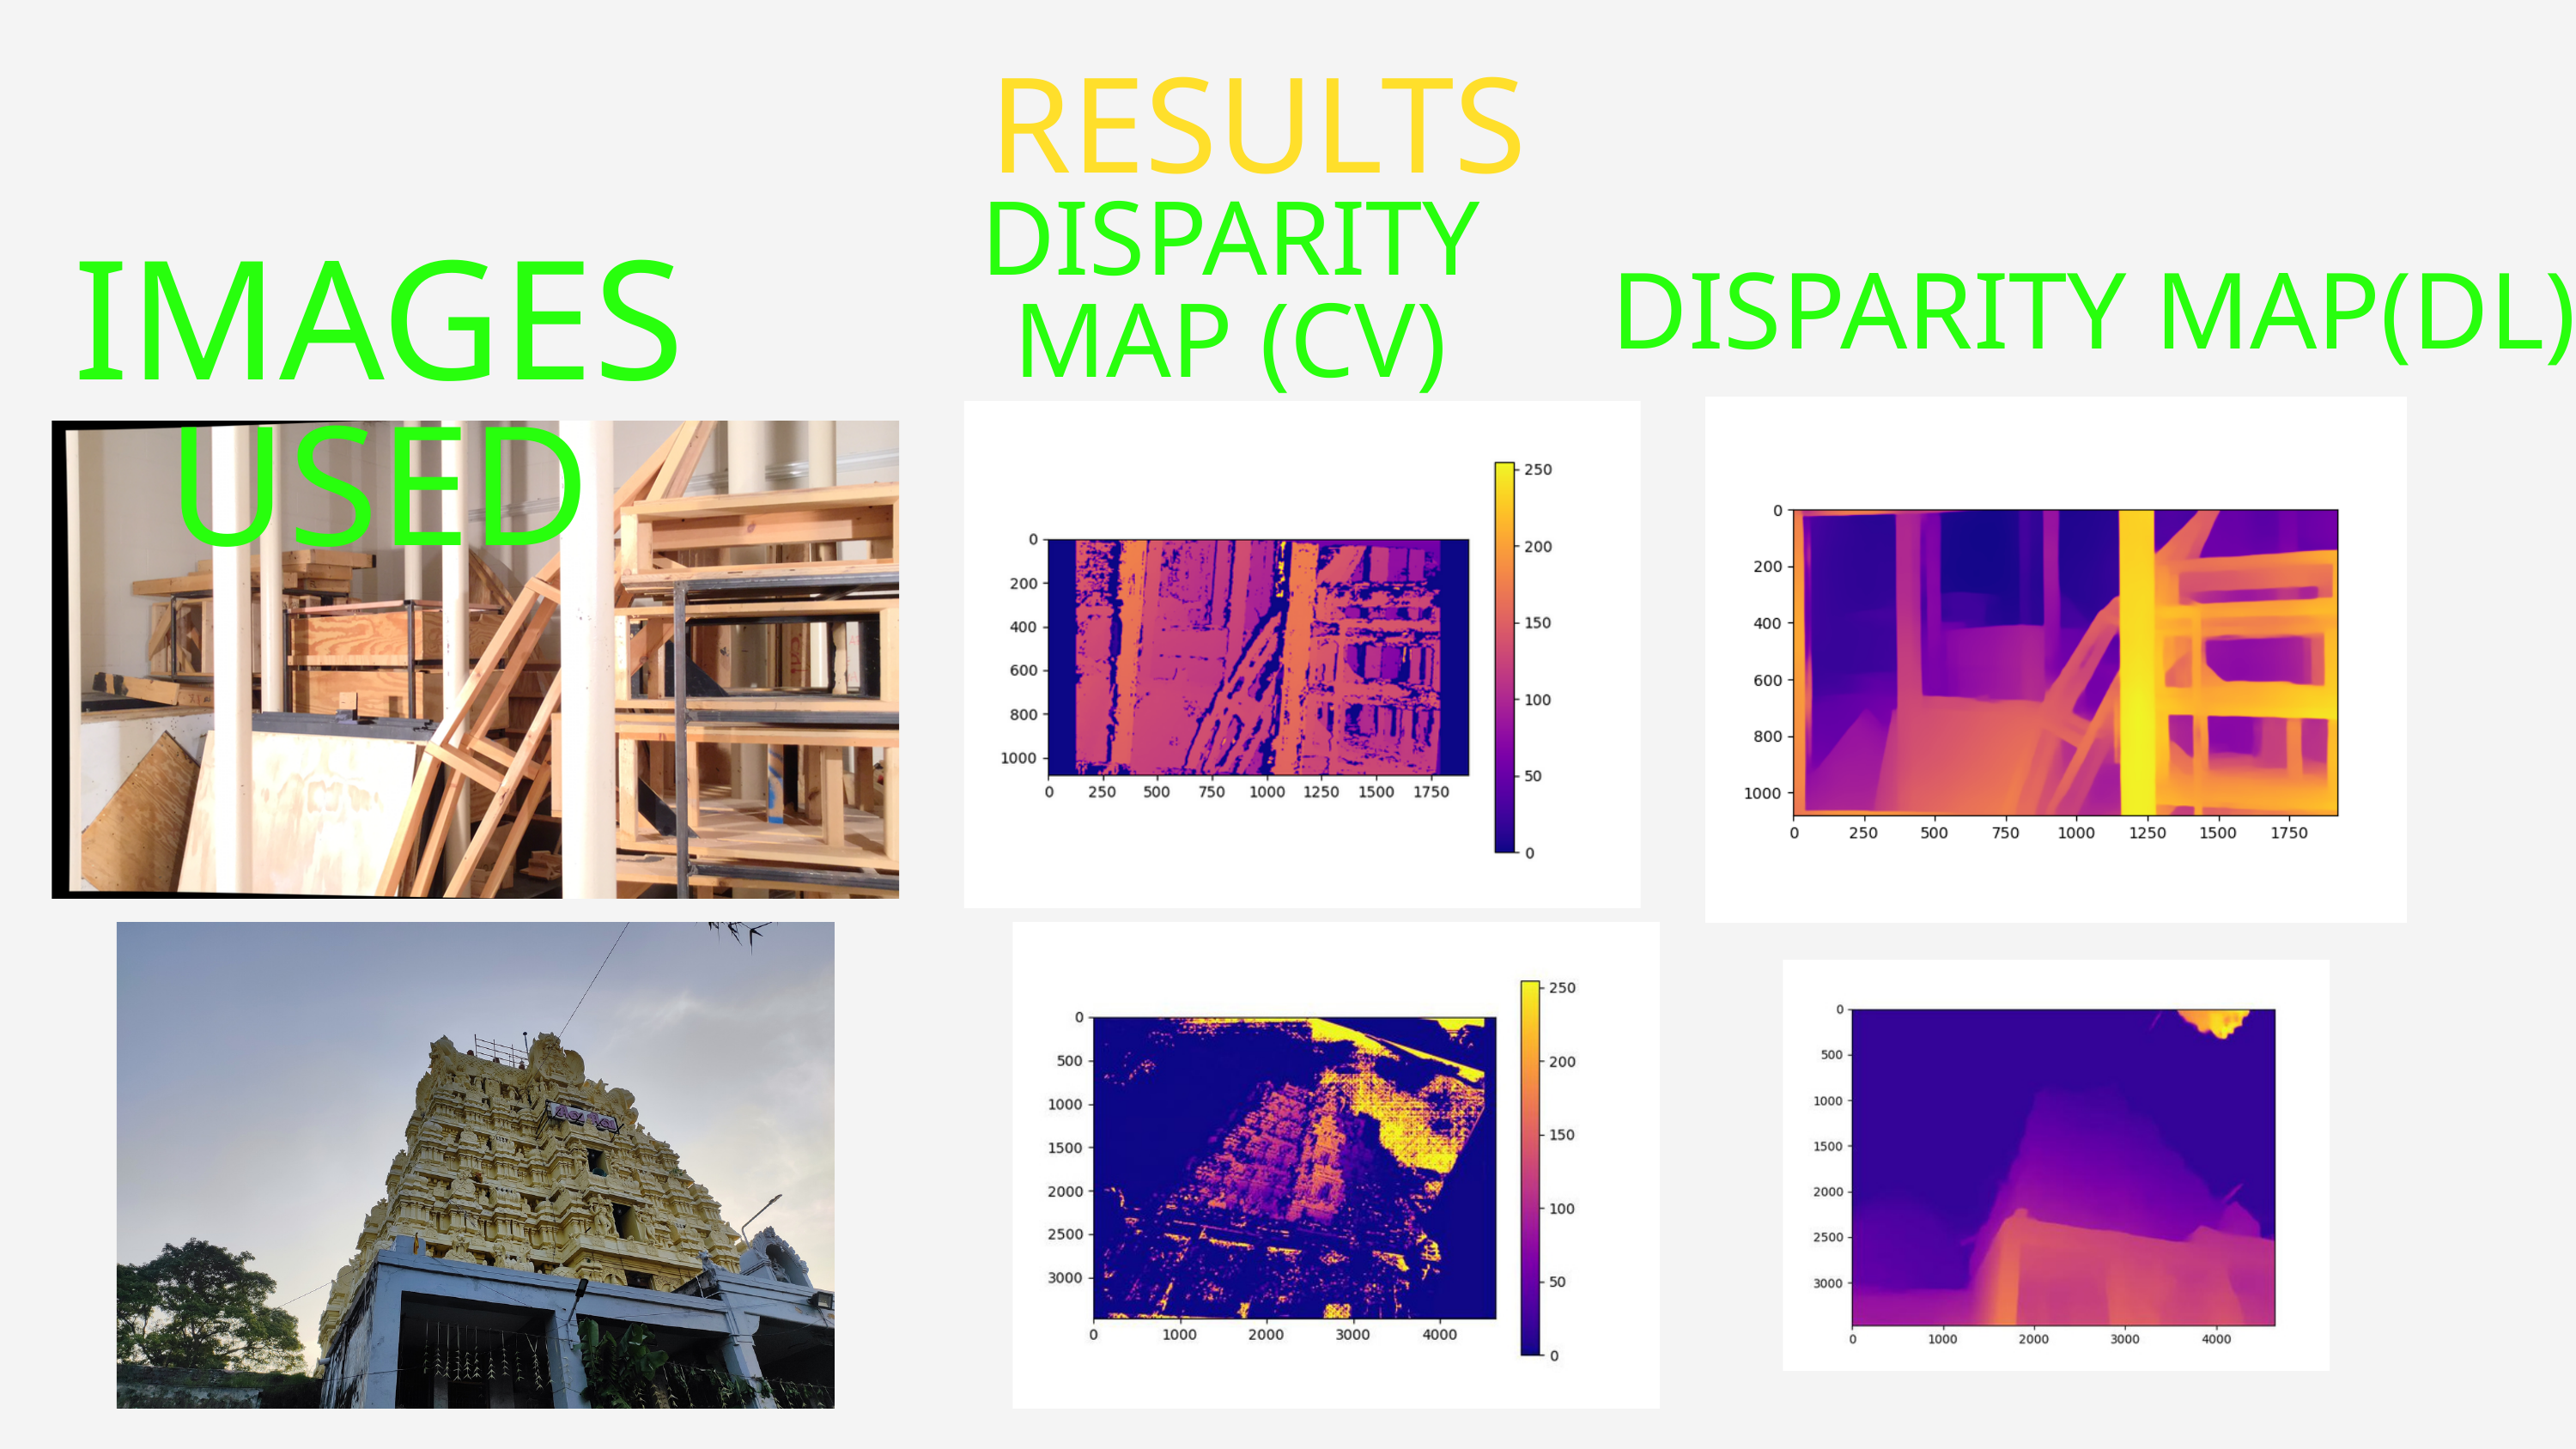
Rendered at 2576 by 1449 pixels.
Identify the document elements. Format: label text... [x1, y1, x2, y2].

text_box [1705, 397, 2408, 923]
text_box DISPARITY MAP(DL) [1489, 264, 2576, 370]
text_box [116, 922, 835, 1409]
text_box DISPARITY MAP (CV) [972, 193, 1489, 397]
text_box [52, 421, 900, 899]
text_box IMAGES USED [29, 247, 730, 579]
text_box [963, 401, 1641, 909]
text_box [1012, 922, 1661, 1409]
text_box RESULTS [782, 68, 1735, 200]
text_box [1783, 960, 2330, 1371]
